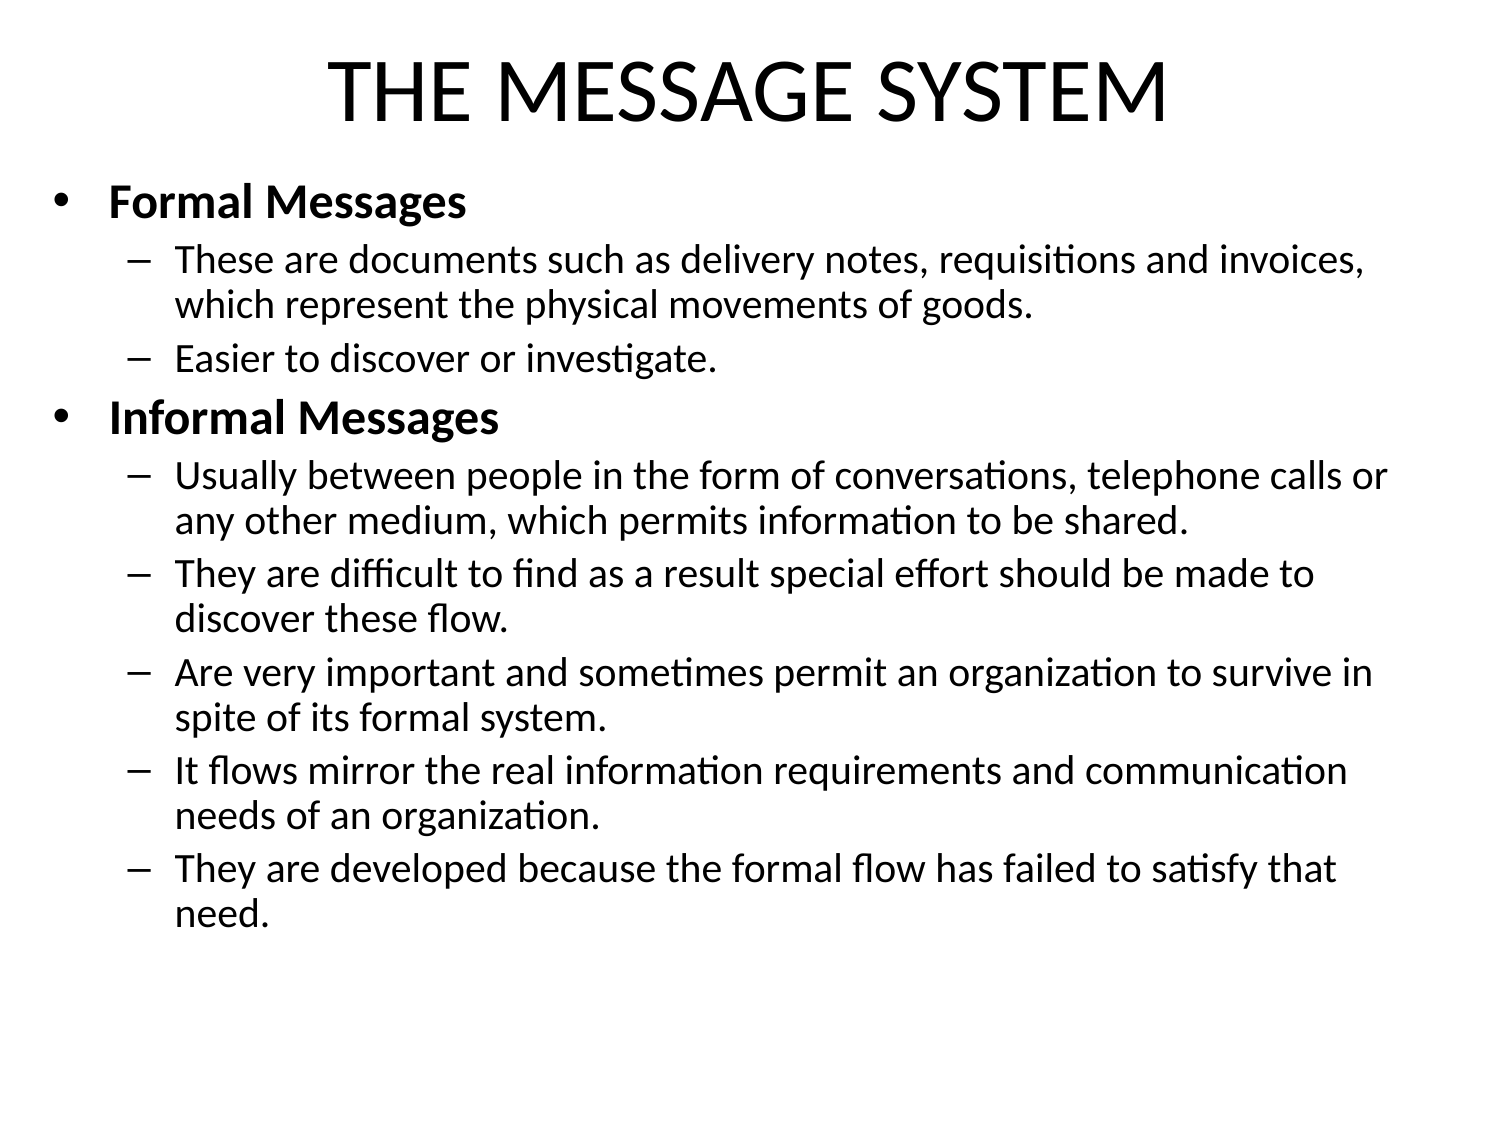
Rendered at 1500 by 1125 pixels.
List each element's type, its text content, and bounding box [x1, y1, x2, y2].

title THE MESSAGE SYSTEM [75, 21, 1424, 159]
list Formal Messages These are documents such as delivery notes, requisitions and invoices, which represent the physical movements of goods. Easier to discover or investigate. Informal Messages Usually between people in the form of conversations, telephone calls or any other medium, which permits information to be shared. They are difficult to find as a result special effort should be made to discover these flow. Are very important and sometimes permit an organization to survive in spite of its formal system. It flows mirror the real information requirements and communication needs of an organization. They are developed because the formal flow has failed to satisfy that need. [52, 175, 1402, 1038]
